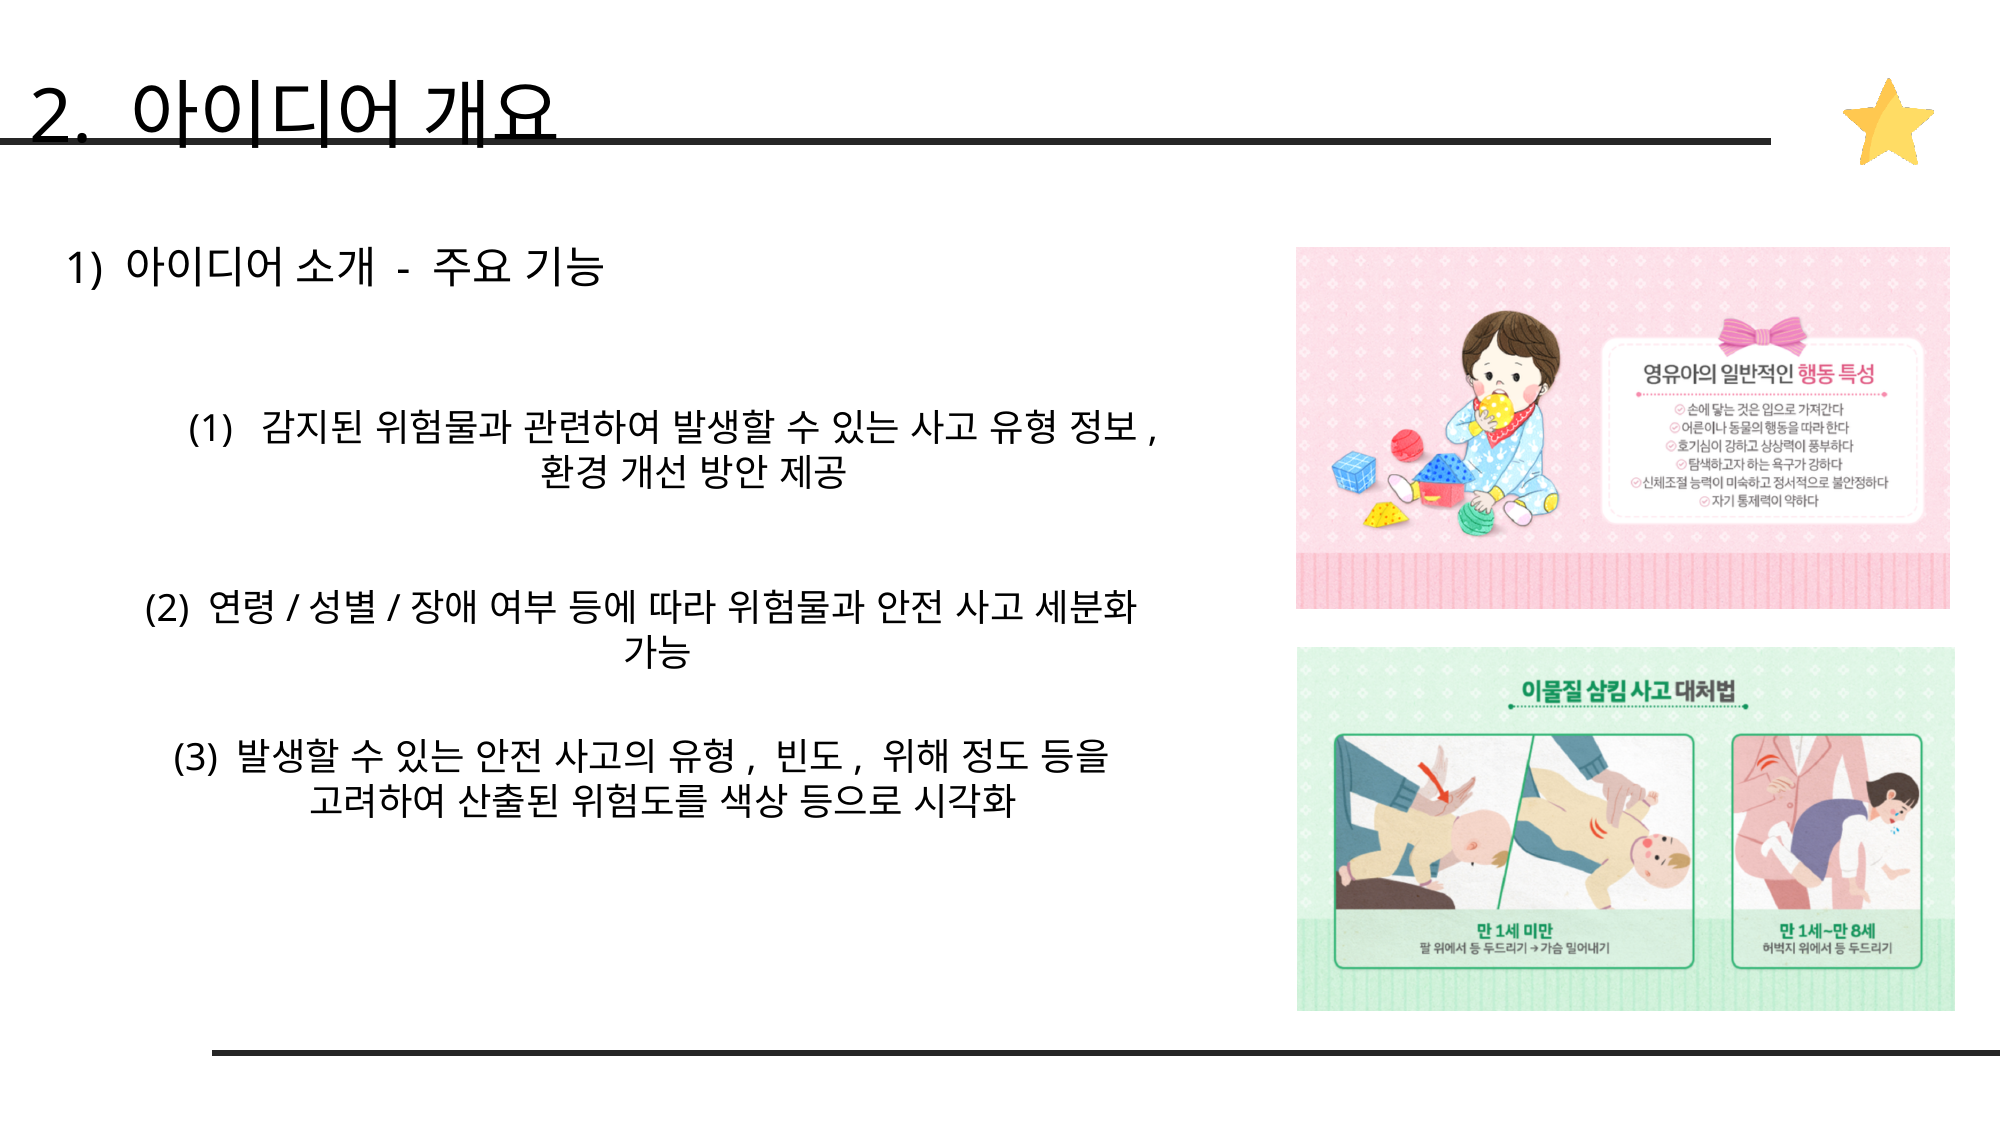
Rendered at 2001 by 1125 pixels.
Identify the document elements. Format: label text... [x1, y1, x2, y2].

text_box (1) 감지된 위험물과 관련하여 발생할 수 있는 사고 유형 정보, 환경 개선 방안 제공 [154, 396, 1193, 502]
text_box 2. 아이디어 개요 [22, 60, 569, 165]
text_box (3) 발생할 수 있는 안전 사고의 유형, 빈도, 위해 정도 등을 고려하여 산출된 위험도를 색상 등으로 시각화 [108, 724, 1176, 830]
picture [1294, 647, 1955, 1012]
picture [1843, 76, 1935, 167]
text_box 1) 아이디어 소개 - 주요 기능 [57, 232, 614, 300]
picture [1294, 247, 1950, 609]
text_box (2) 연령/성별/장애 여부 등에 따라 위험물과 안전 사고 세분화 가능 [108, 576, 1176, 682]
